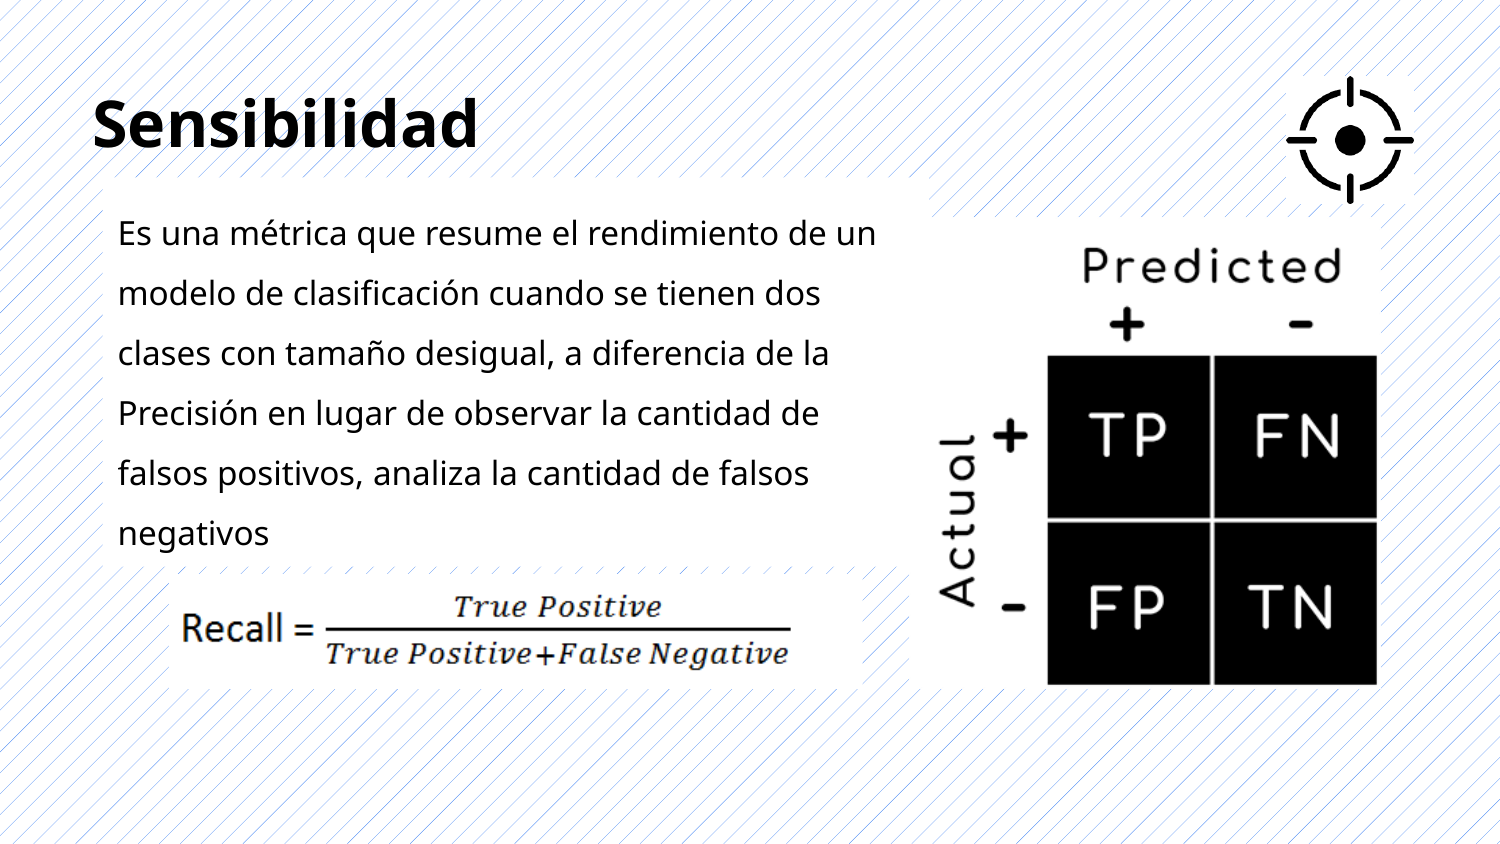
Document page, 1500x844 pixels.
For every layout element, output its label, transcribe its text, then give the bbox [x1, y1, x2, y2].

picture [168, 573, 863, 690]
picture [1285, 76, 1414, 204]
text_box Es una métrica que resume el rendimiento de un modelo de clasificación cuando se tienen dos clases con tamaño desigual, a diferencia de la Precisión en lugar de observar la cantidad de falsos positivos, analiza la cantidad de falsos negativos [102, 177, 929, 567]
picture [909, 217, 1381, 690]
text_box [1385, 256, 1414, 323]
text_box Sensibilidad [77, 76, 1284, 177]
